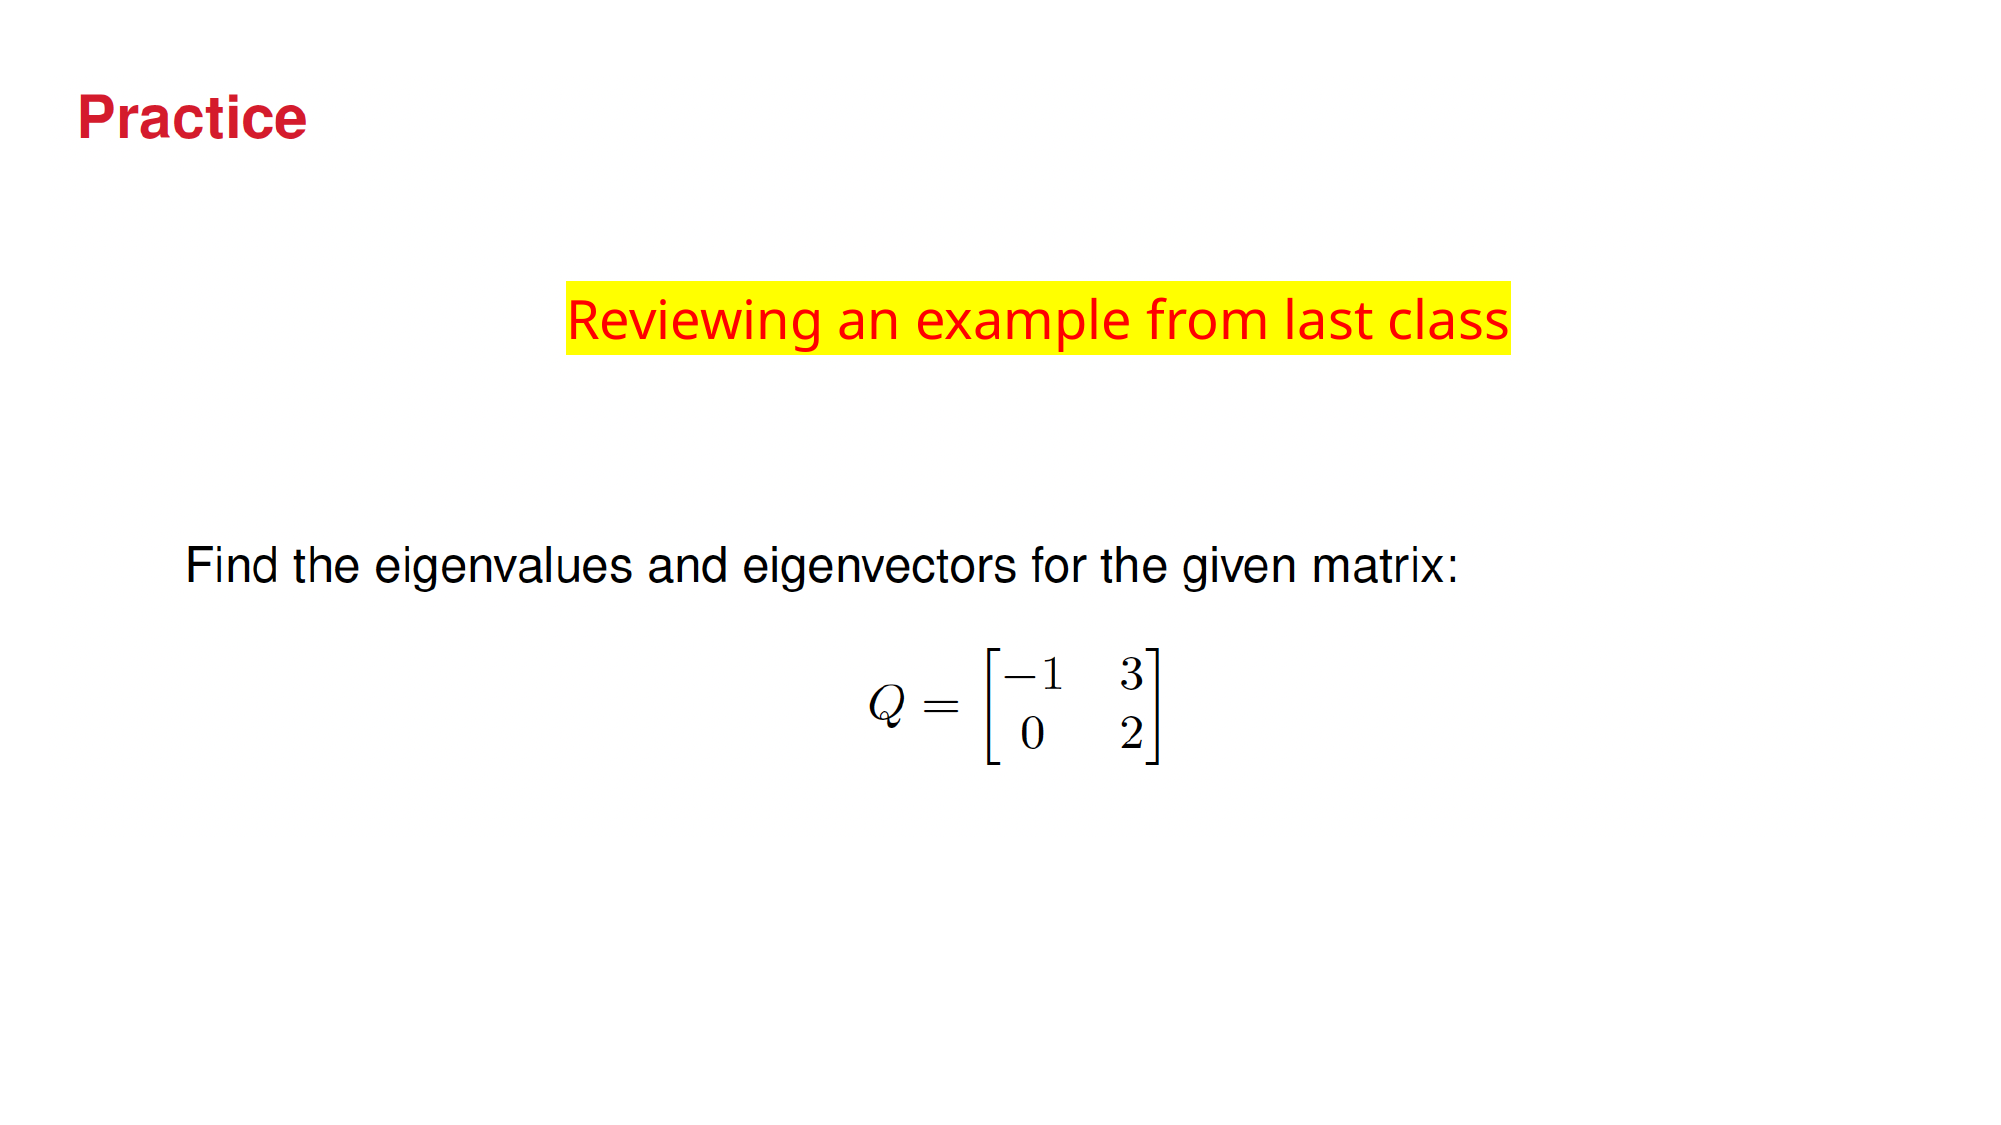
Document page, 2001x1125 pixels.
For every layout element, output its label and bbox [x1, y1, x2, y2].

picture [48, 74, 1987, 838]
